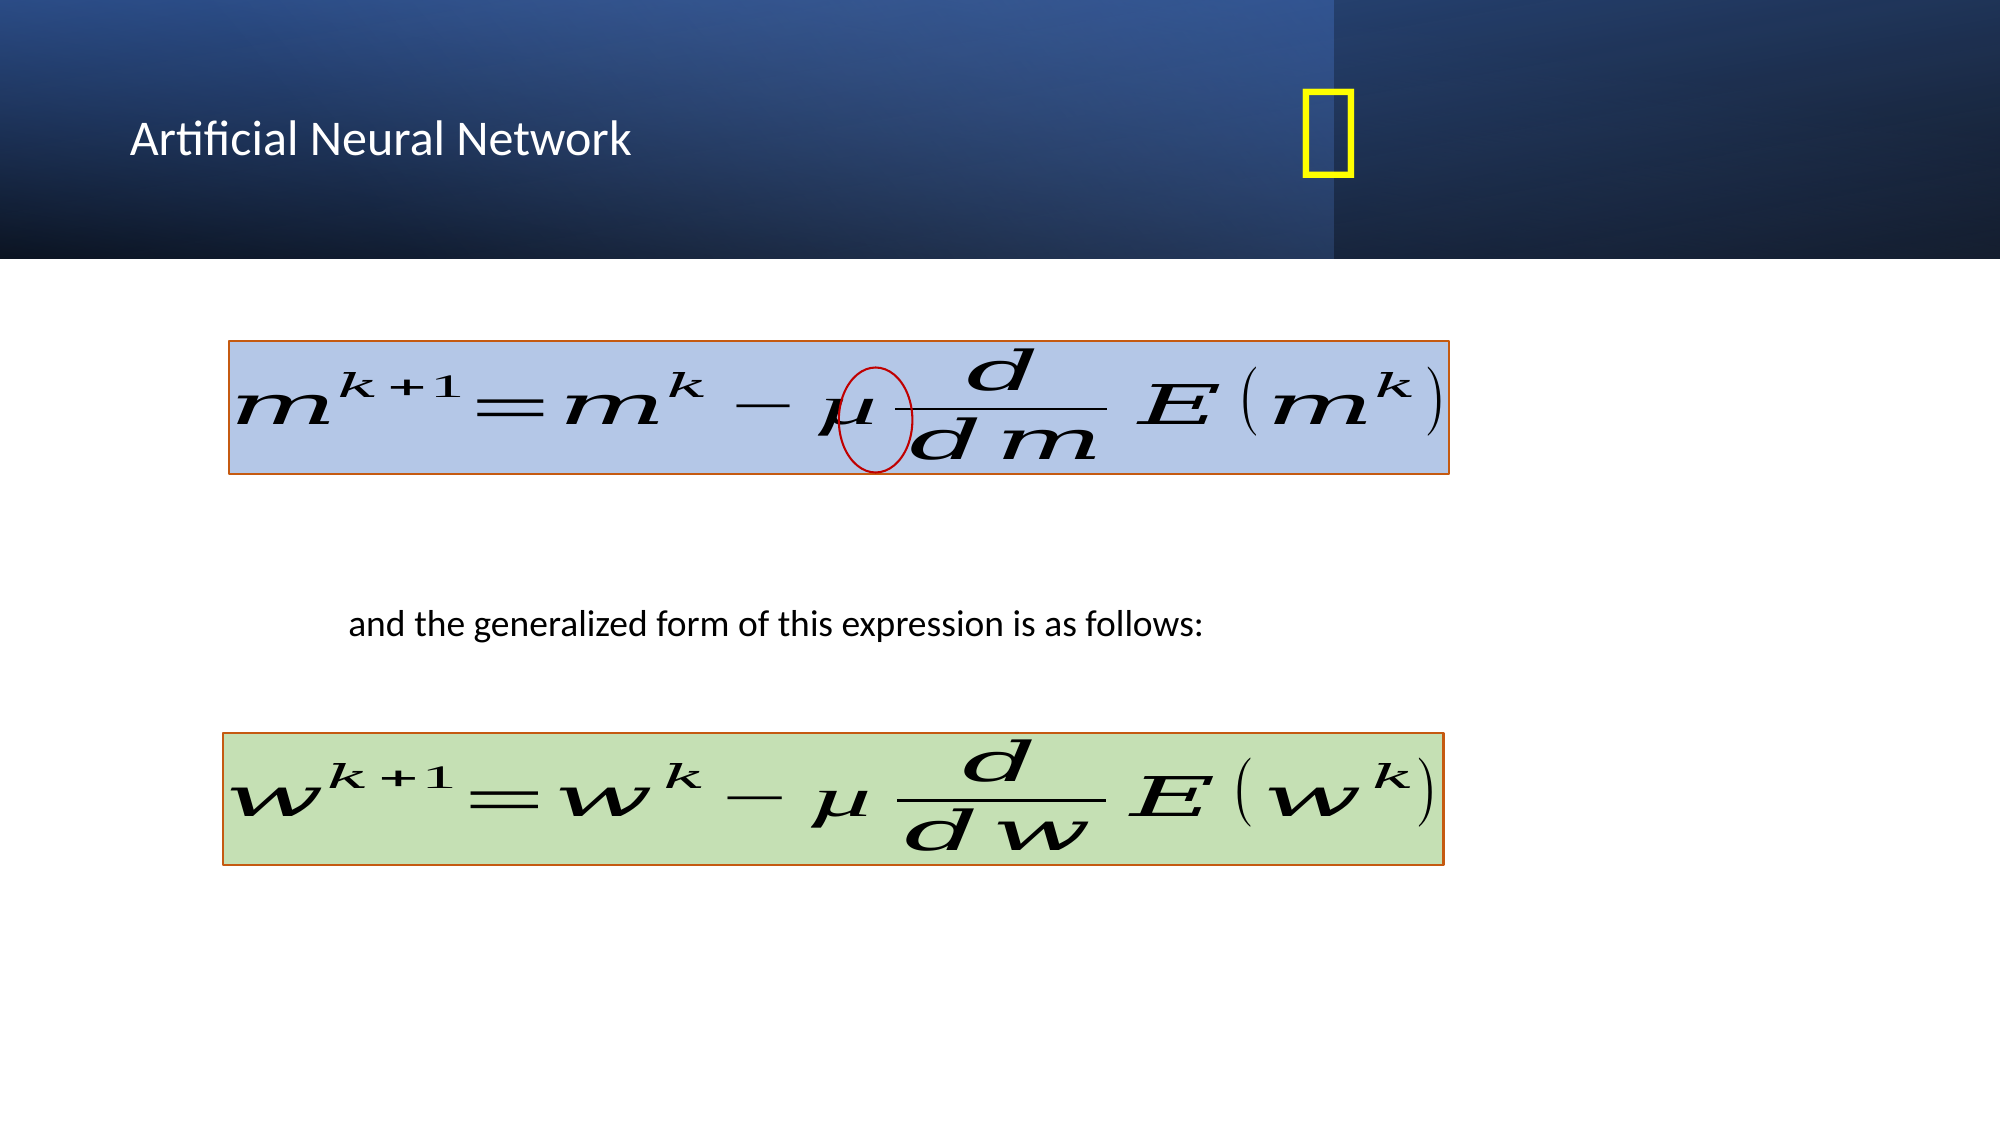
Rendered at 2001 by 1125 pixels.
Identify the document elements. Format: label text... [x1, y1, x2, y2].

text_box and the generalized form of this expression is as follows: [333, 591, 1334, 652]
text_box [0, 260, 2000, 1125]
text_box [0, 0, 2000, 259]
title Artificial Neural Network [114, 40, 1613, 231]
text_box [837, 366, 914, 474]
